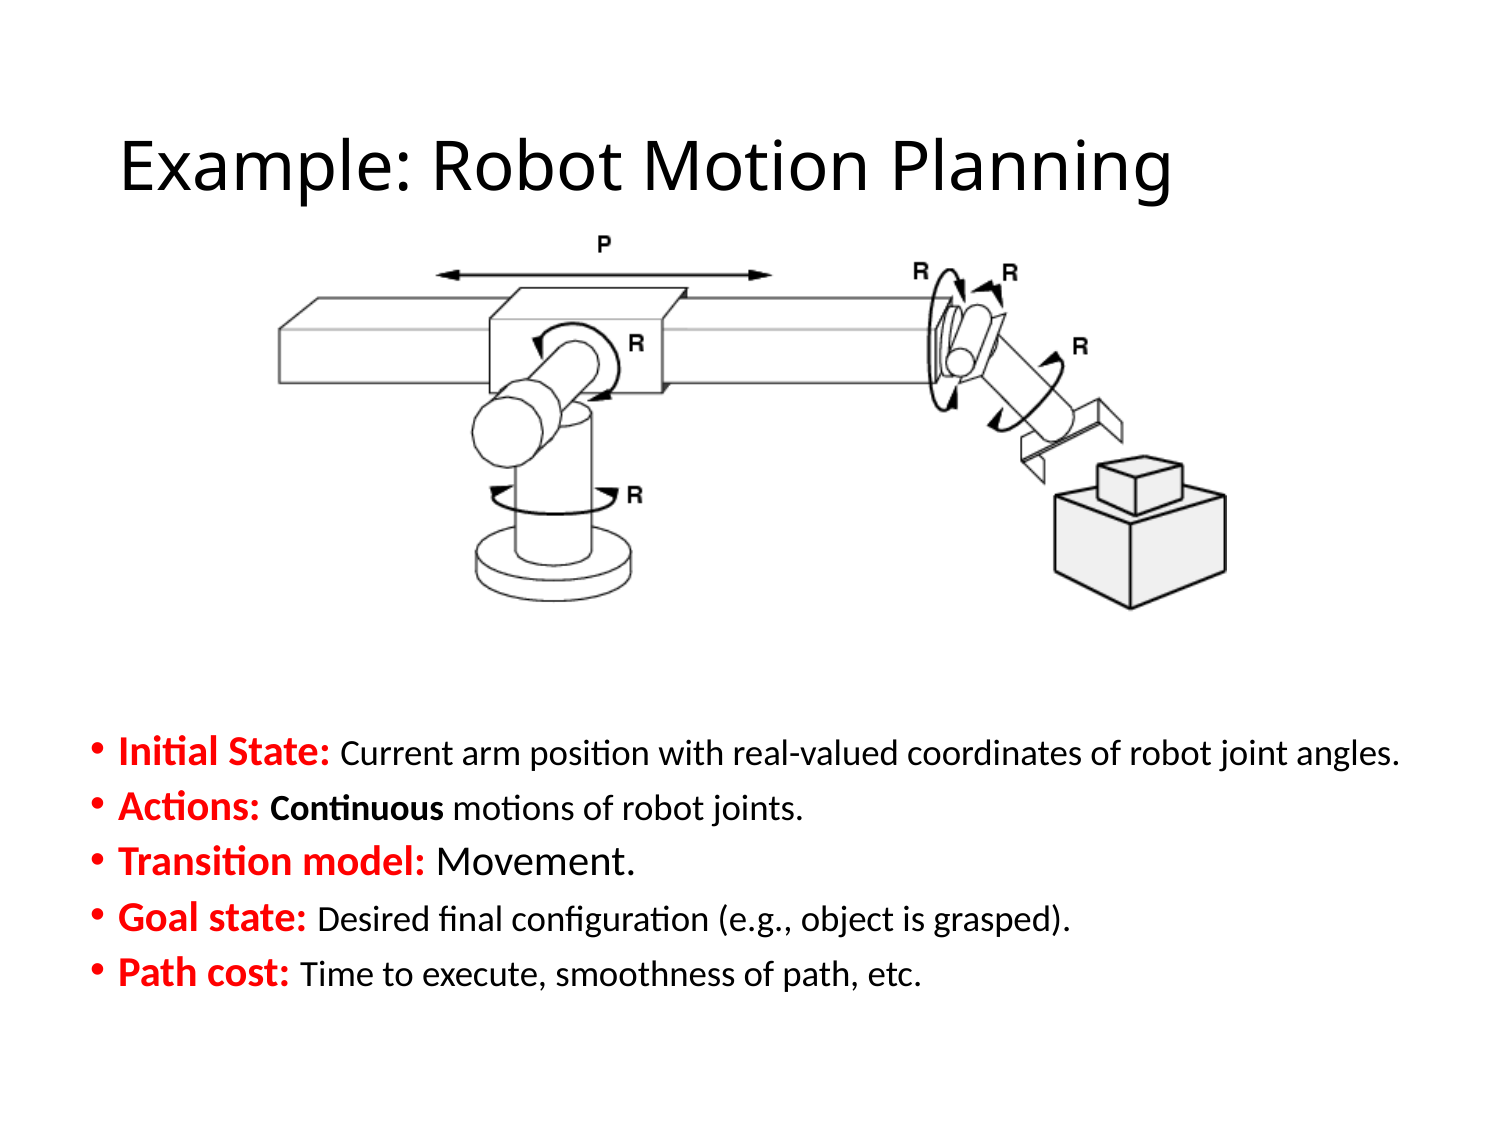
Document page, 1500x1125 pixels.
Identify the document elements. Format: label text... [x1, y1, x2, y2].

title Example: Robot Motion Planning [103, 59, 1397, 278]
picture [274, 231, 1227, 613]
list Initial State: Current arm position with real-valued coordinates of robot joint angles. Actions: Continuous motions of robot joints. Transition model: Movement. Goal state: Desired final configuration (e.g., object is grasped). Path cost: Time to execute, smoothness of path, etc. [75, 725, 1425, 1032]
